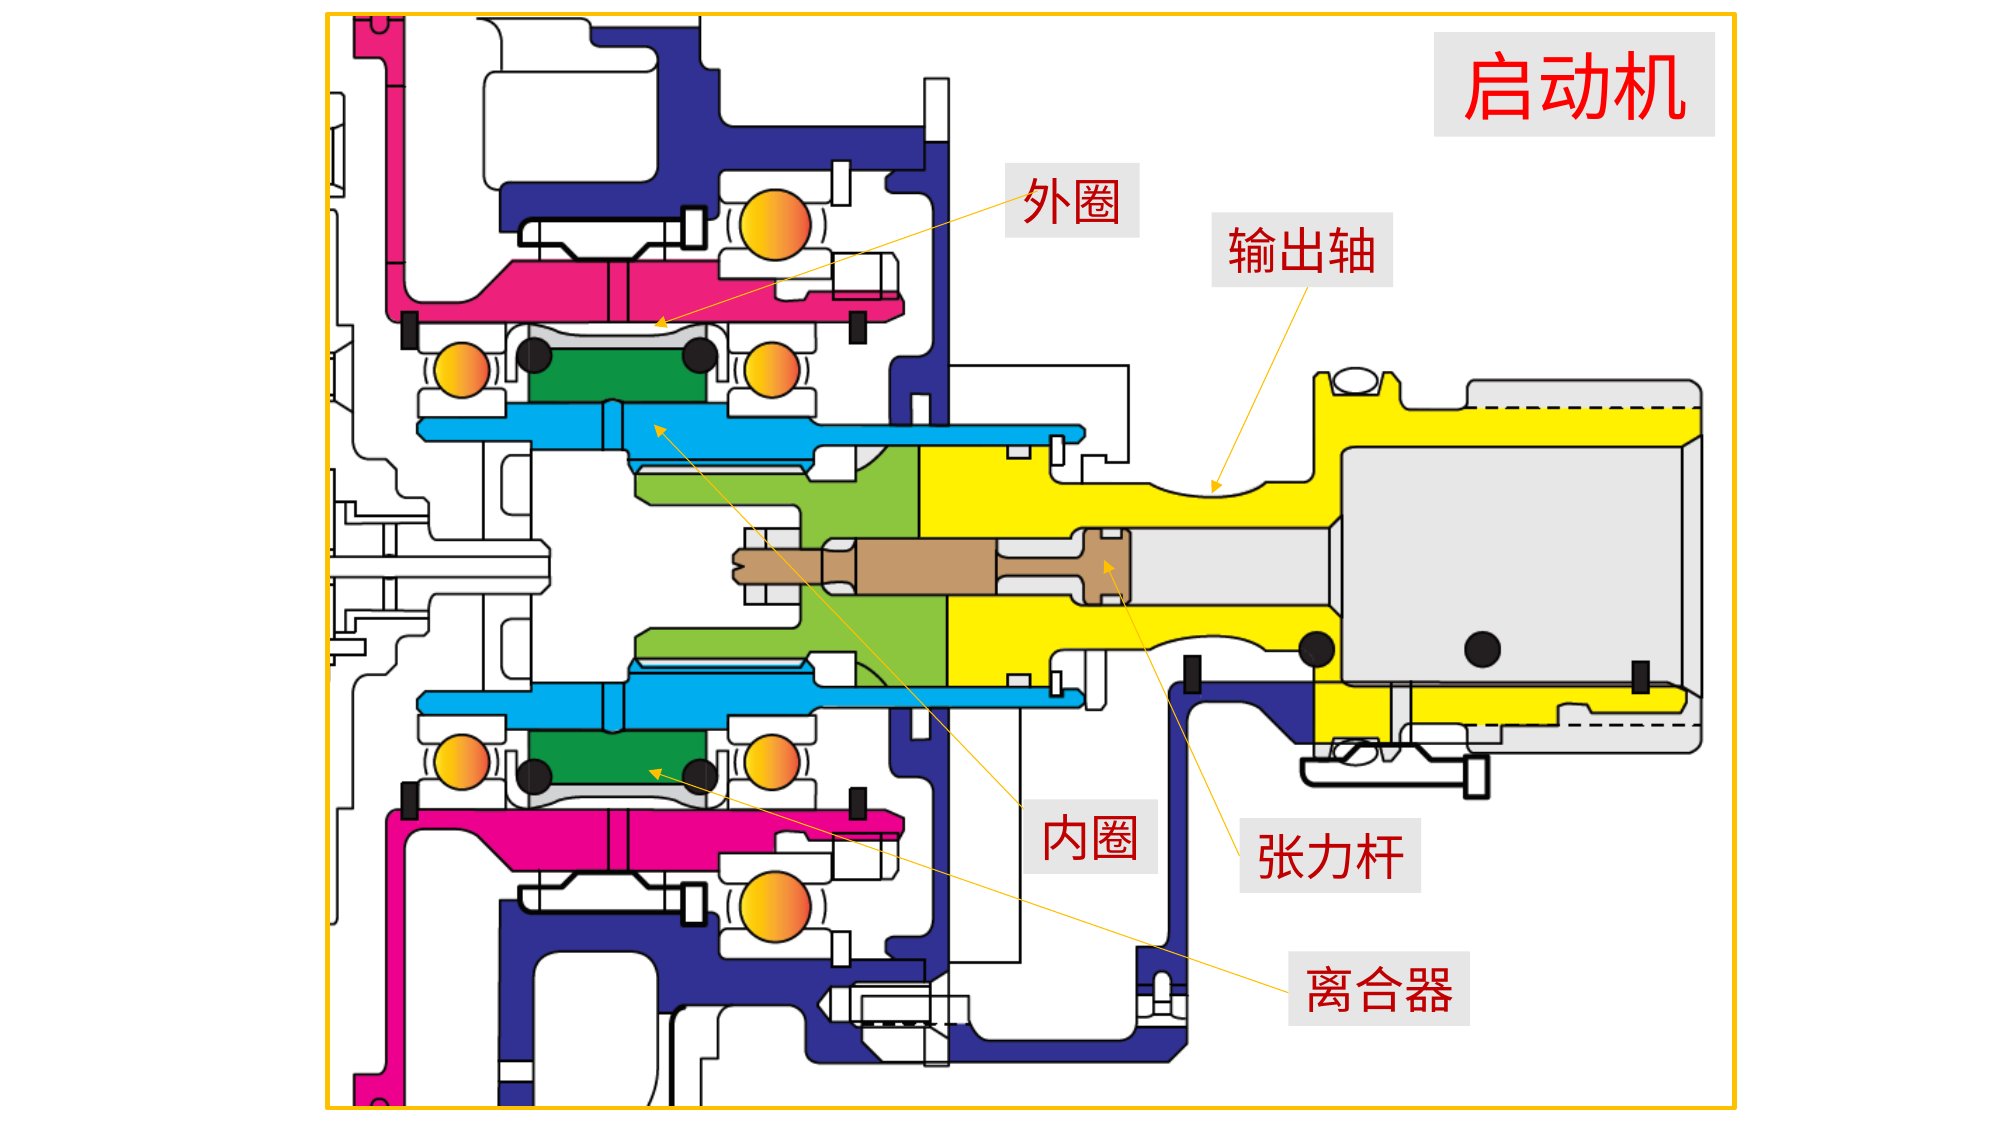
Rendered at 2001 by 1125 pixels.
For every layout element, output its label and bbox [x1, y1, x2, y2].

text_box [648, 770, 1289, 993]
text_box [1211, 269, 1316, 494]
text_box [653, 191, 1038, 327]
picture [329, 16, 1733, 1106]
text_box [1104, 560, 1240, 770]
text_box [653, 424, 1049, 770]
